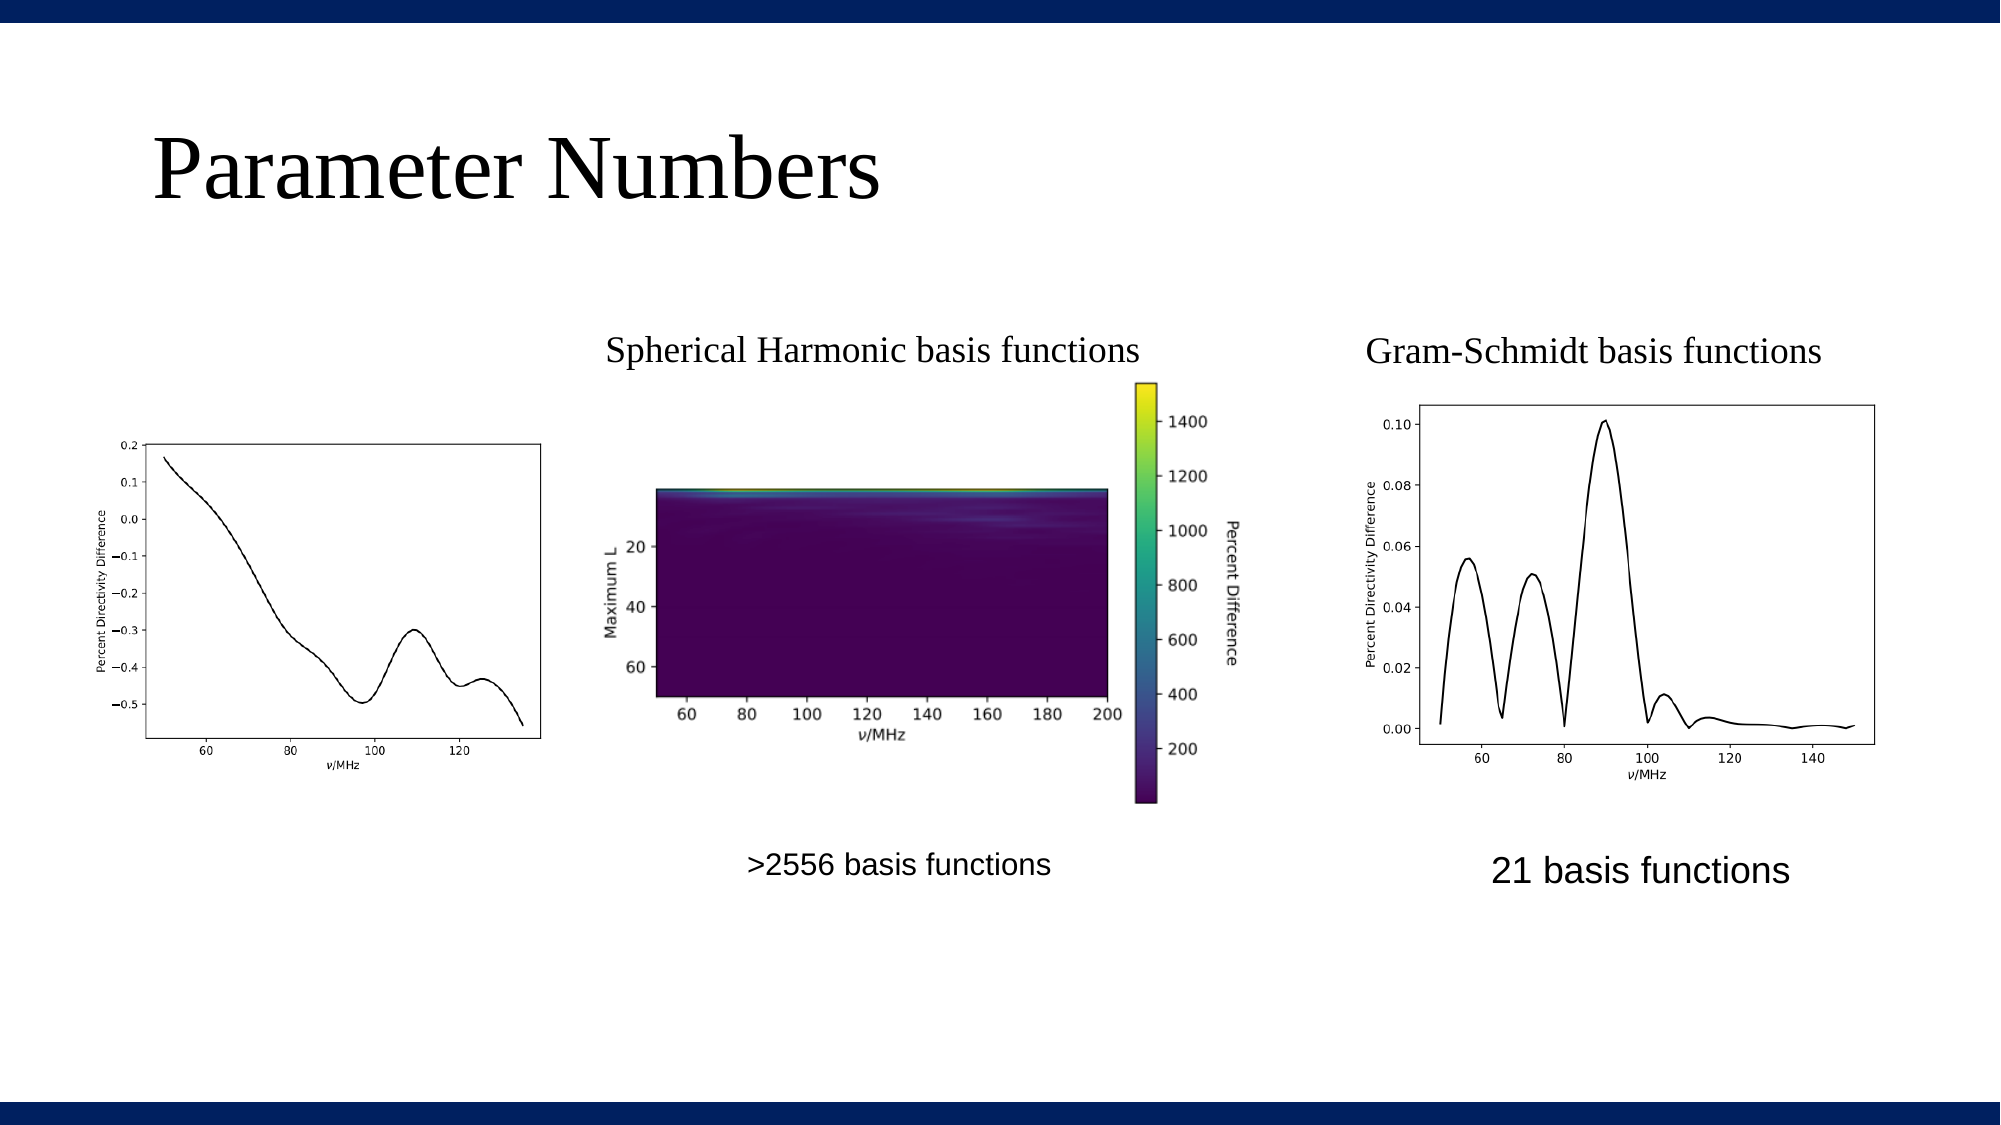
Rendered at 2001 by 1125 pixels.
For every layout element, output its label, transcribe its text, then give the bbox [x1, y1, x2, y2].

picture [1346, 352, 1933, 792]
text_box Parameter Numbers [137, 59, 1863, 278]
text_box [0, 0, 2000, 22]
text_box Gram-Schmidt basis functions [1350, 318, 1949, 379]
text_box 21 basis functions [1476, 838, 1843, 898]
text_box [0, 1102, 2000, 1125]
picture [82, 318, 1293, 863]
text_box >2556 basis functions [732, 871, 1082, 886]
